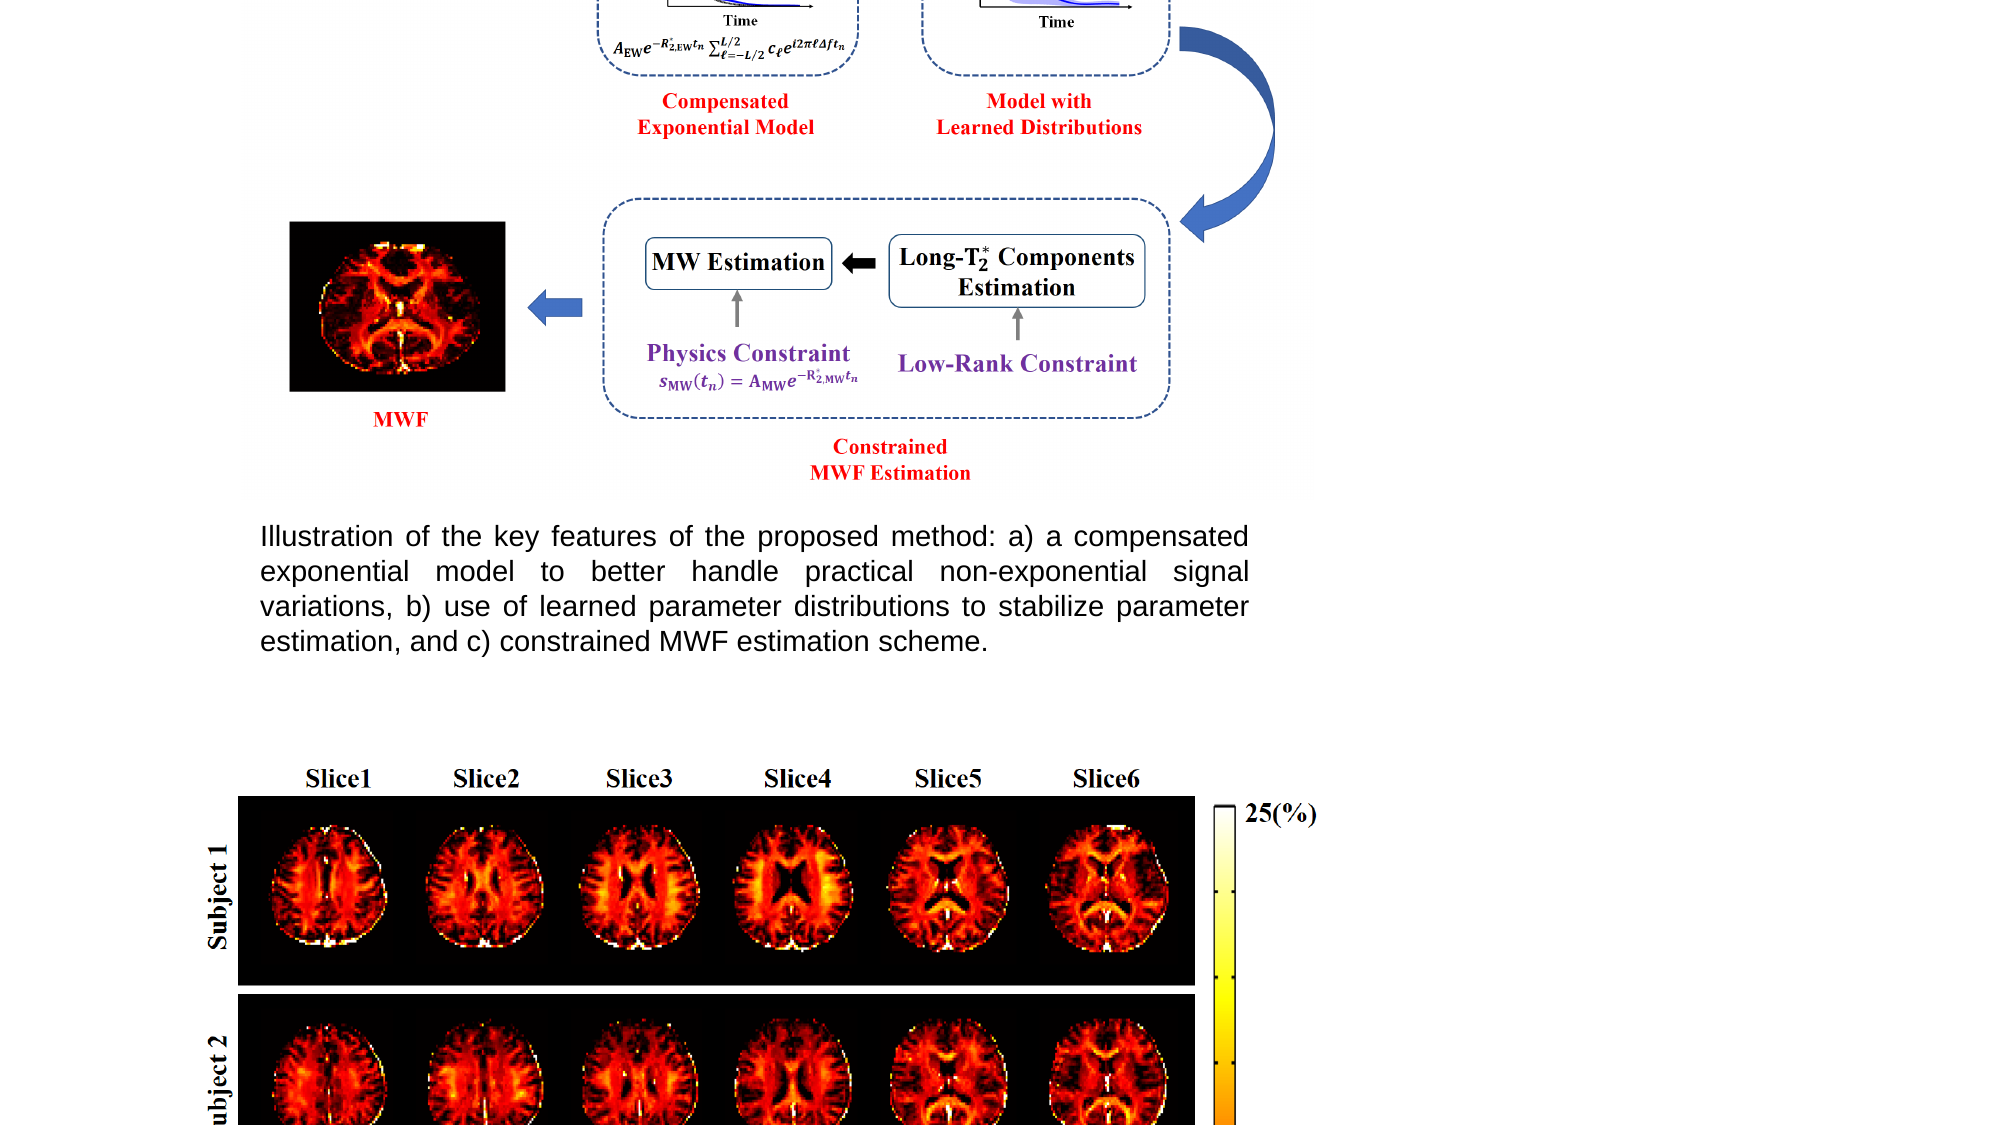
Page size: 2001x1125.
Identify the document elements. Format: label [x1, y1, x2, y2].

text_box [164, 0, 1348, 1125]
